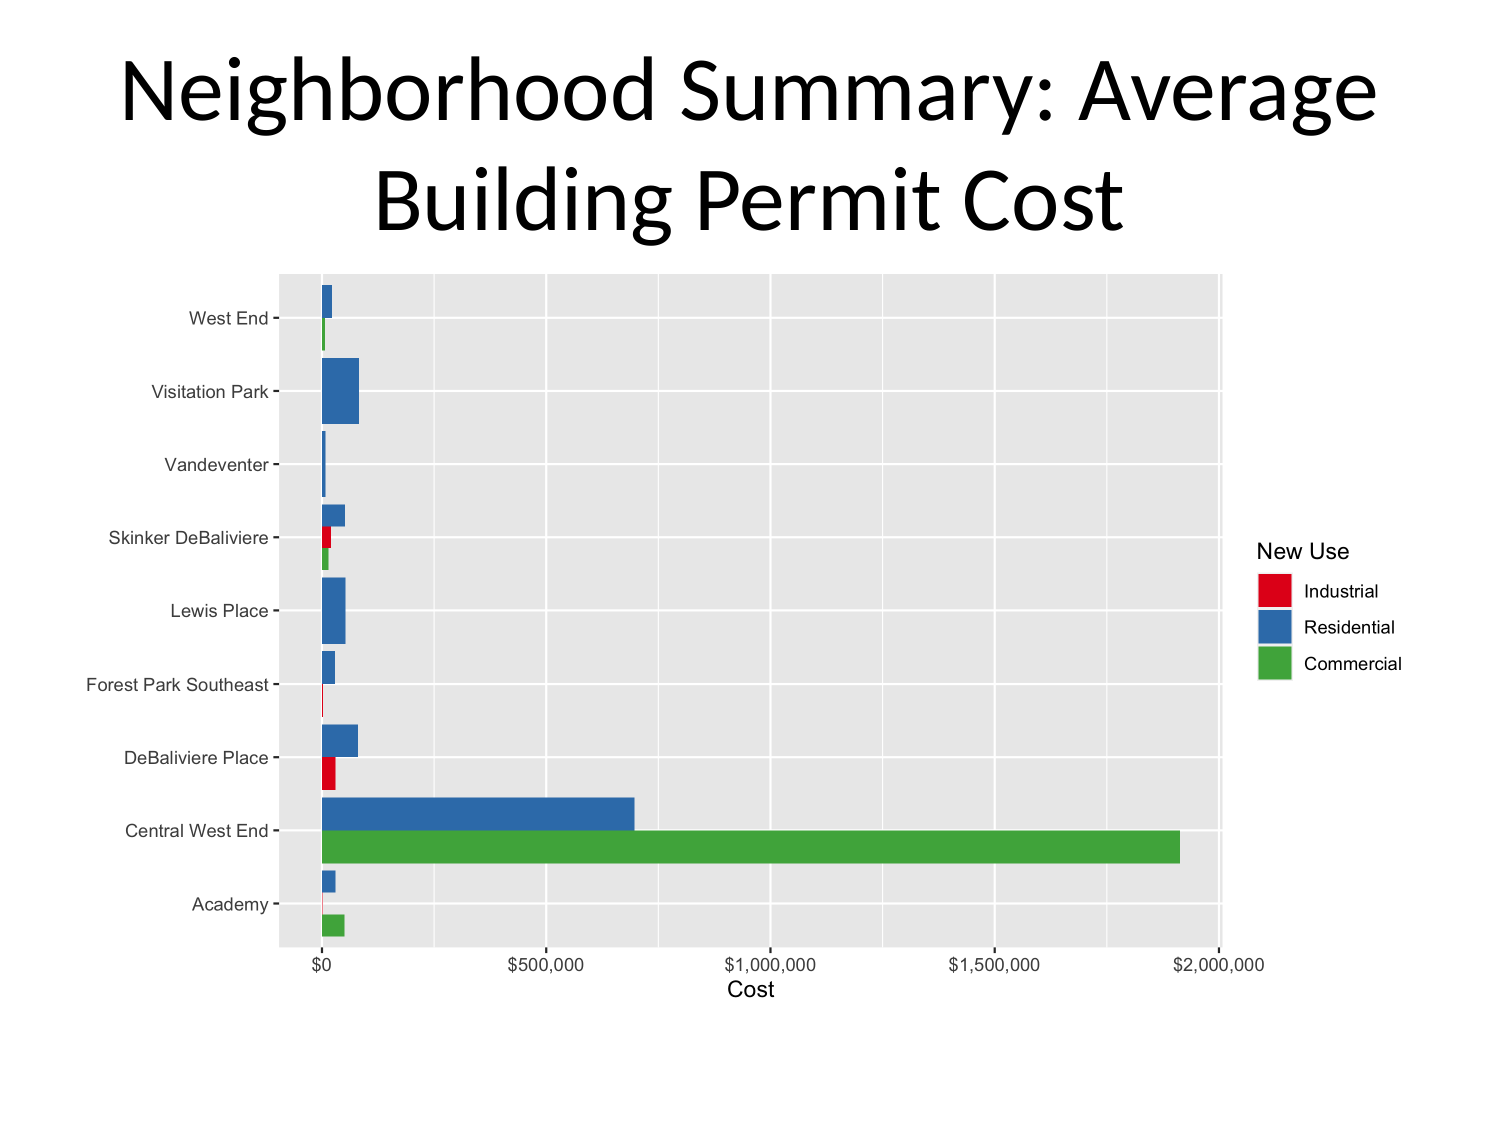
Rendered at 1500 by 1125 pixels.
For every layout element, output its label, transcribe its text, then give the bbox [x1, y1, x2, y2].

title Neighborhood Summary: Average Building Permit Cost [75, 45, 1425, 233]
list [74, 262, 1426, 1013]
